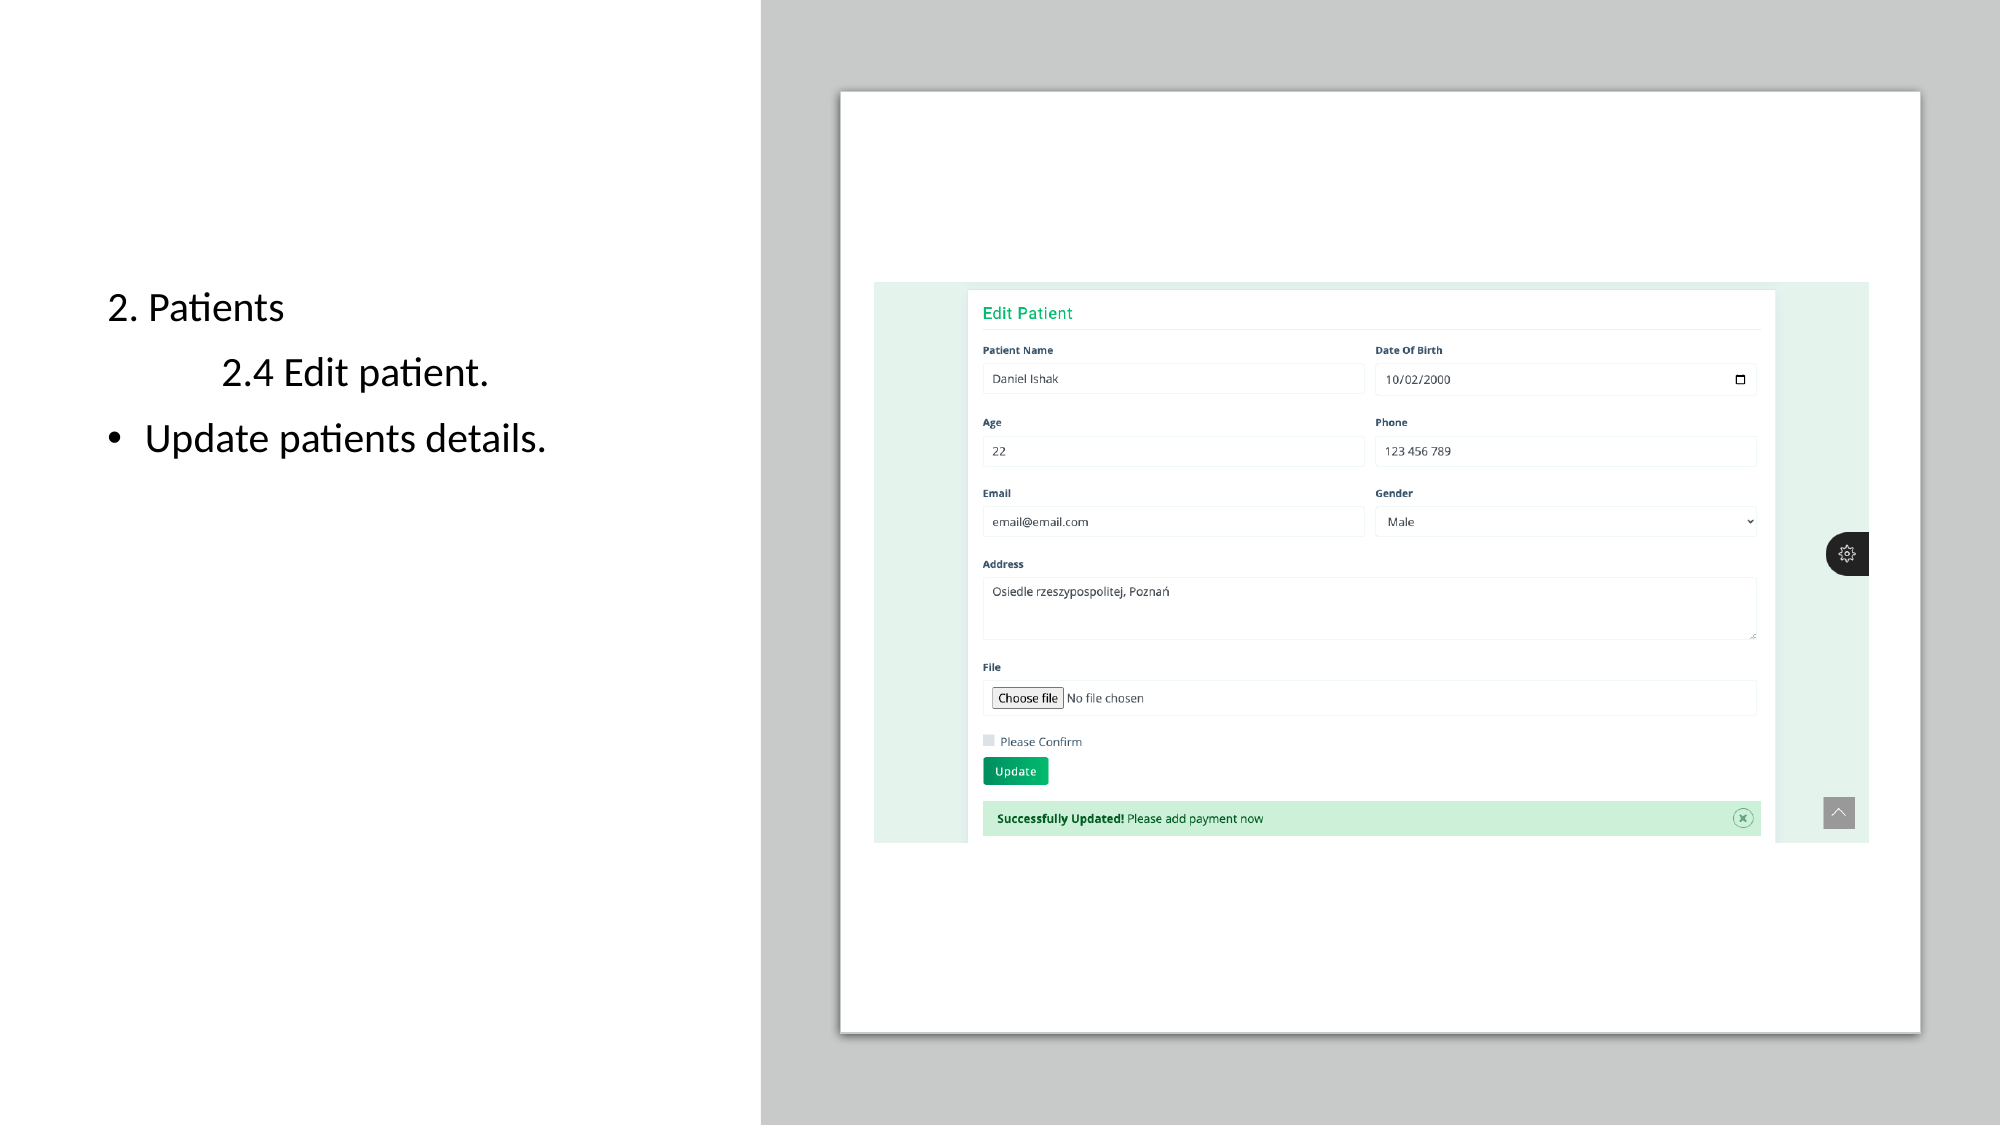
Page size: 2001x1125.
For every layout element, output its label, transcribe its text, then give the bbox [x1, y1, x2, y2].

picture [874, 282, 1869, 843]
text_box [839, 90, 1922, 1034]
text_box [760, 0, 2000, 1125]
list 2. Patients 2.4 Edit patient. Update patients details. [92, 206, 668, 828]
